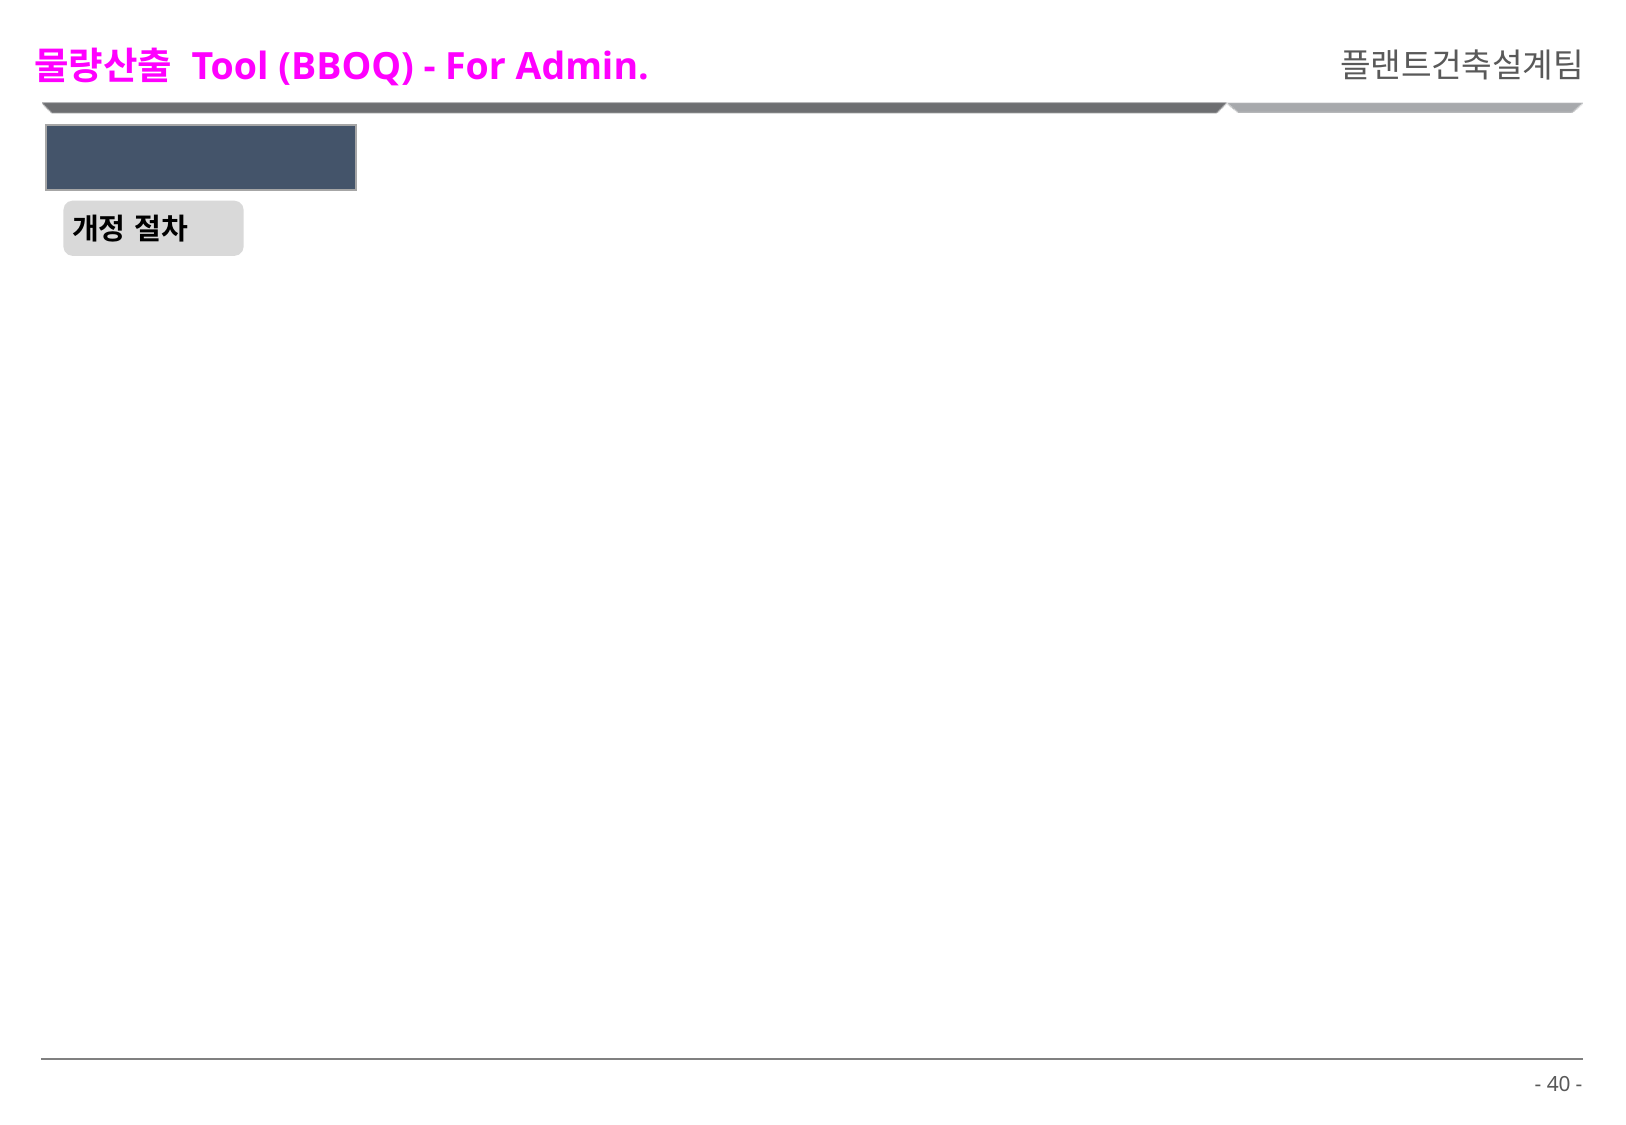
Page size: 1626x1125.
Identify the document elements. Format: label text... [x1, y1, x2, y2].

text_box 개정 절차 [62, 199, 245, 257]
picture [42, 102, 1583, 114]
text_box 물량산출 Tool (BBOQ) - For Admin. [19, 34, 665, 95]
text_box 플랜트건축설계팀 [1339, 43, 1584, 84]
text_box 3. 팀 표준 개정 관련 [45, 124, 357, 191]
